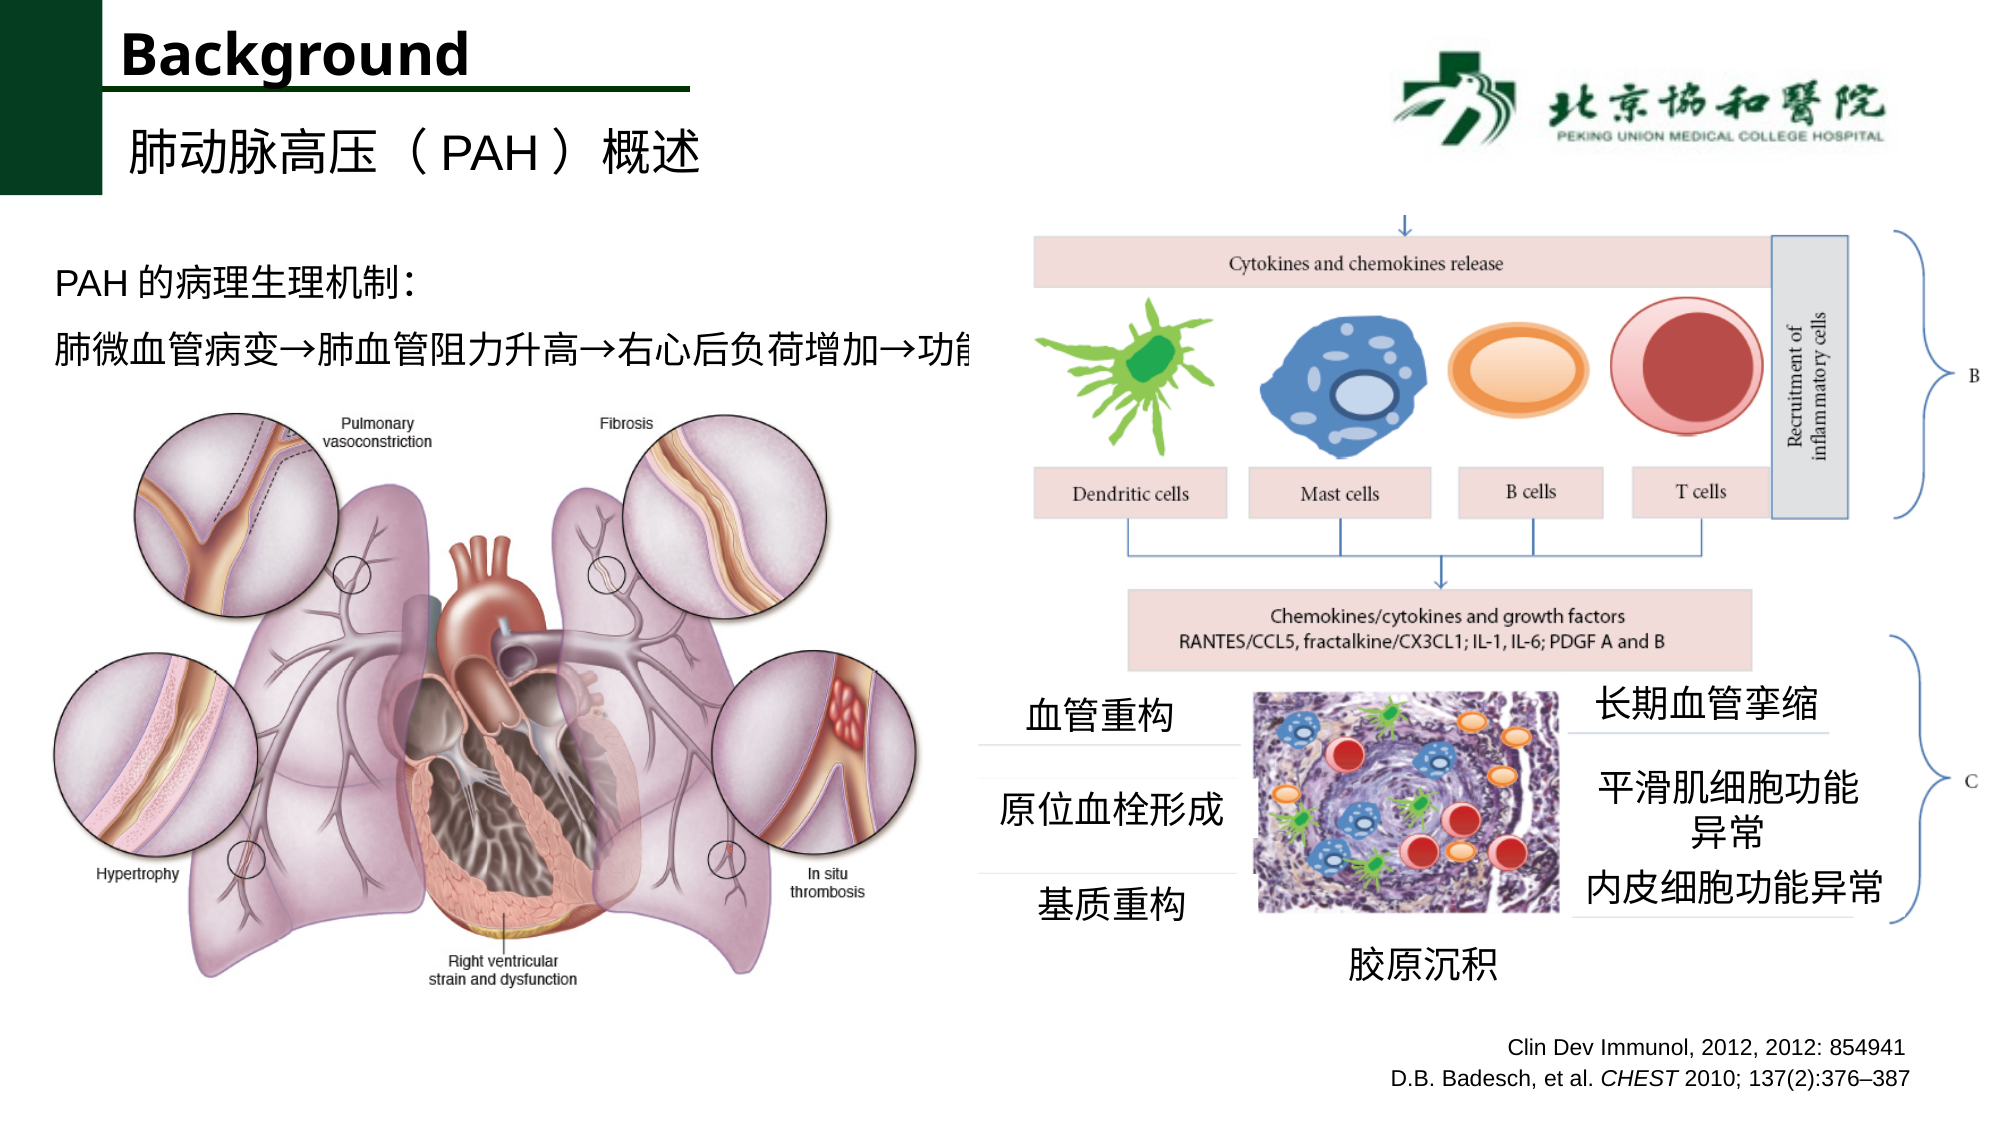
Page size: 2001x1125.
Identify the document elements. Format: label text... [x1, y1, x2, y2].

title Background [104, 0, 1354, 114]
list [969, 215, 1997, 996]
text_box Clin Dev Immunol, 2012, 2012: 854941 [1492, 1024, 1921, 1068]
text_box 肺动脉高压（PAH）概述 [113, 113, 738, 188]
text_box D.B. Badesch, et al. CHEST 2010; 137(2):376–387 [425, 1056, 1926, 1099]
text_box PAH的病理生理机制： 肺微血管病变→肺血管阻力升高→右心后负荷增加→功能衰竭 [39, 229, 969, 379]
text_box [953, 672, 1906, 995]
picture [45, 404, 929, 1012]
picture [1390, 37, 1899, 163]
